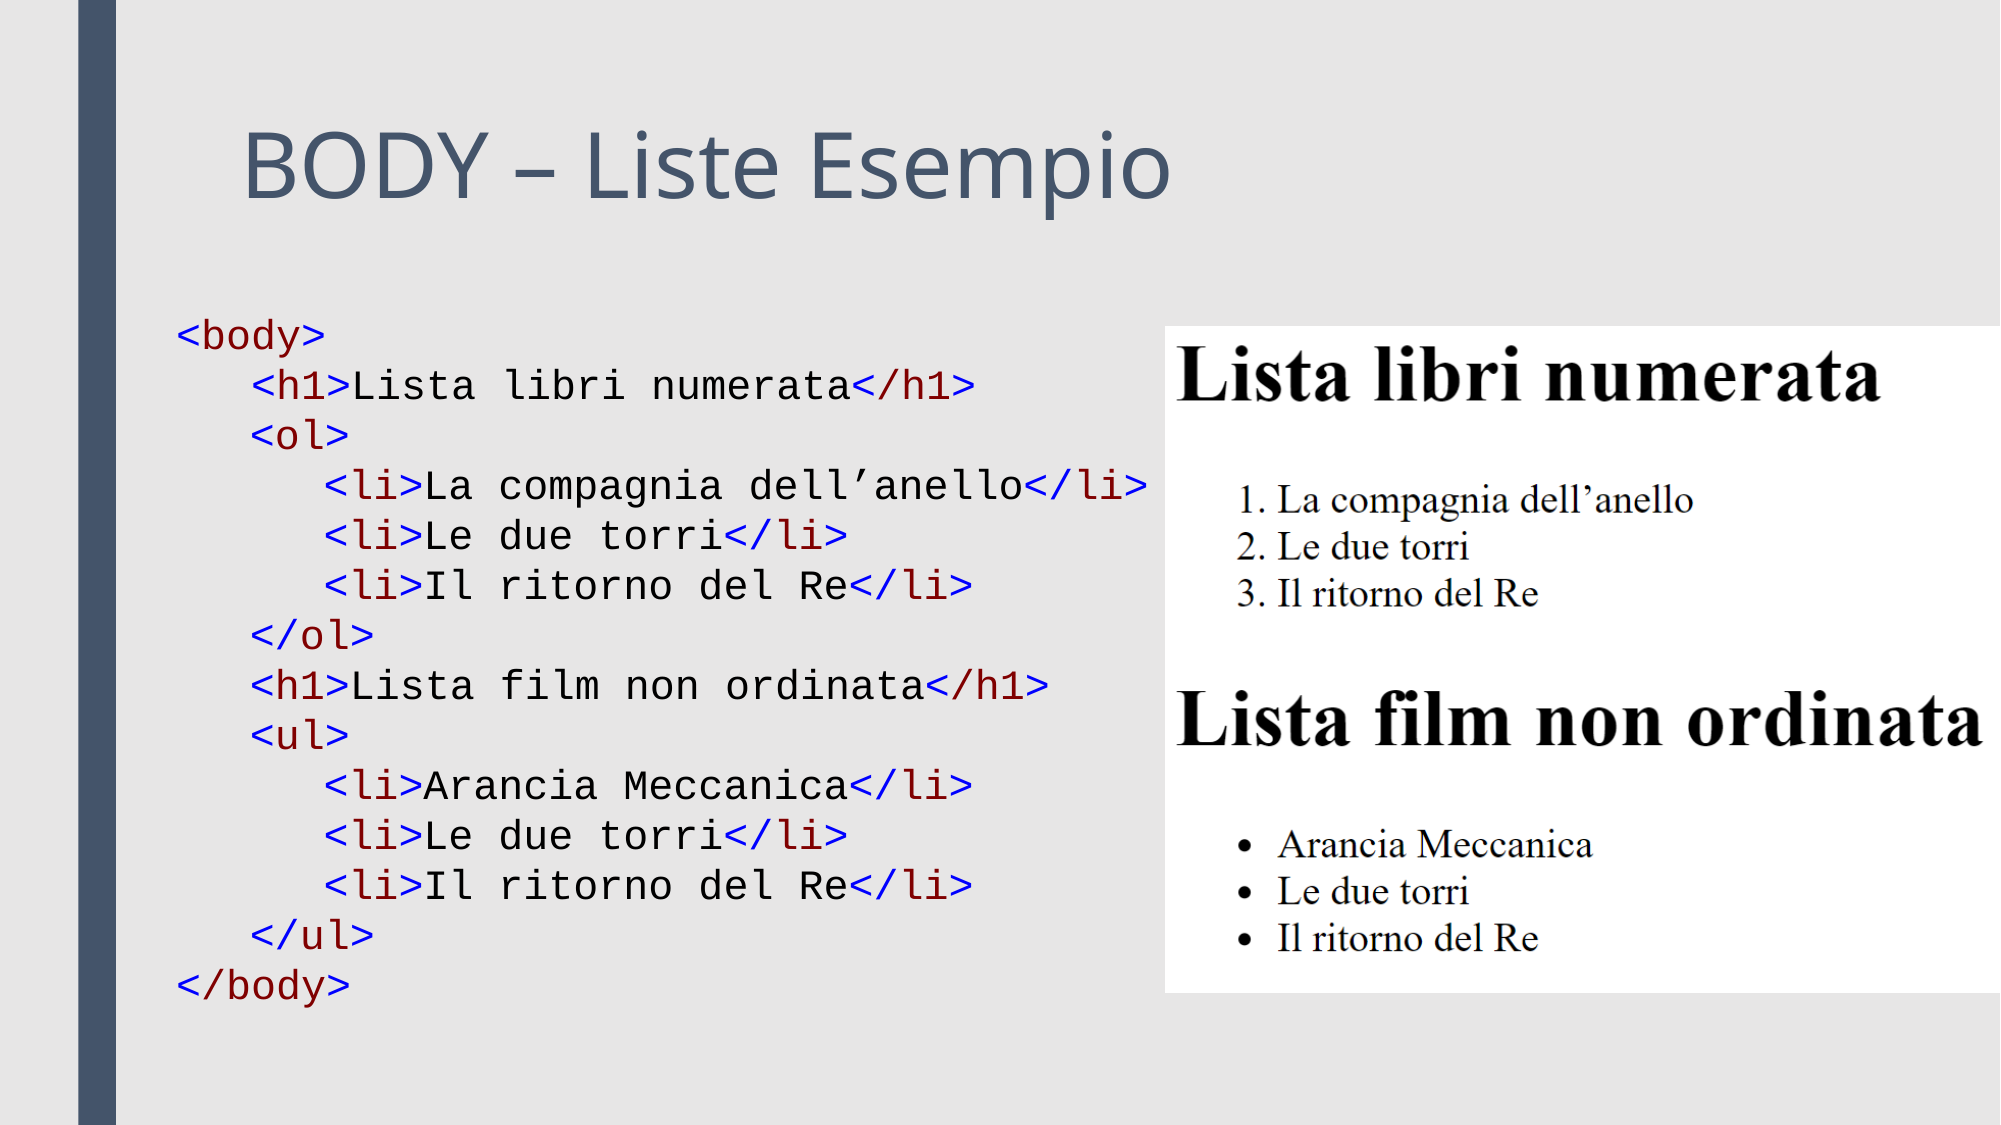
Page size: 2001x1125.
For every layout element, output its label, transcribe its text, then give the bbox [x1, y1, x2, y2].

title BODY – Liste Esempio [225, 112, 1800, 326]
text_box <body> <h1>Lista libri numerata</h1> <ol> <li>La compagnia dell’anello</li> <li>Le due torri</li> <li>Il ritorno del Re</li> </ol> <h1>Lista film non ordinata</h1> <ul> <li>Arancia Meccanica</li> <li>Le due torri</li> <li>Il ritorno del Re</li> </ul> </body> [161, 299, 1256, 1066]
picture [1165, 326, 2000, 993]
